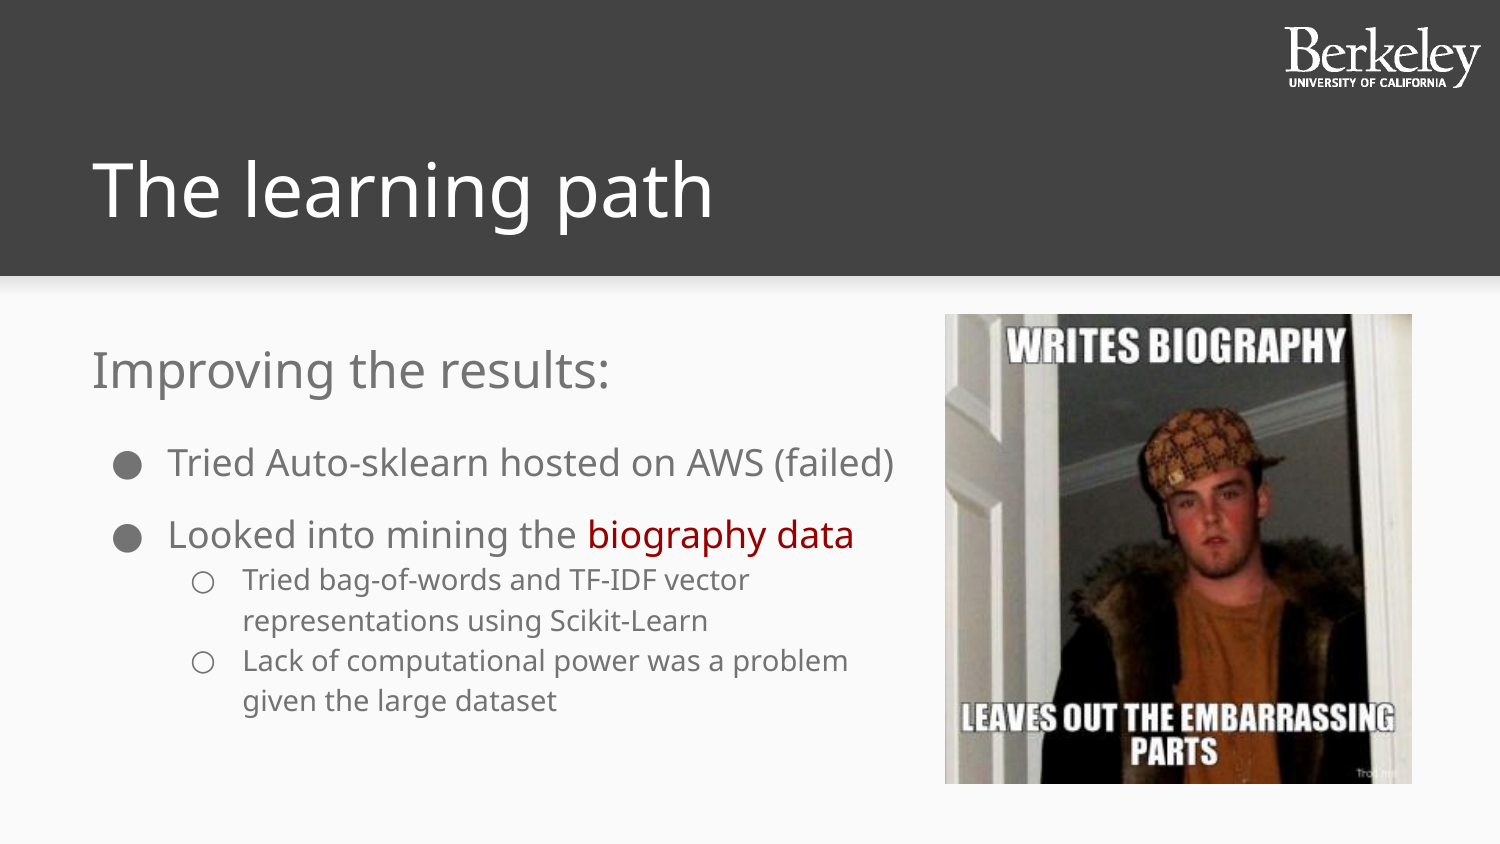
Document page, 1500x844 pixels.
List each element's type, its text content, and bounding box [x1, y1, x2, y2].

picture [945, 314, 1412, 784]
list Improving the results: Tried Auto-sklearn hosted on AWS (failed) Looked into mining the biography data Tried bag-of-words and TF-IDF vector representations using Scikit-Learn Lack of computational power was a problem given the large dataset [77, 314, 924, 760]
title The learning path [77, 121, 1427, 248]
picture [1251, 2, 1498, 112]
